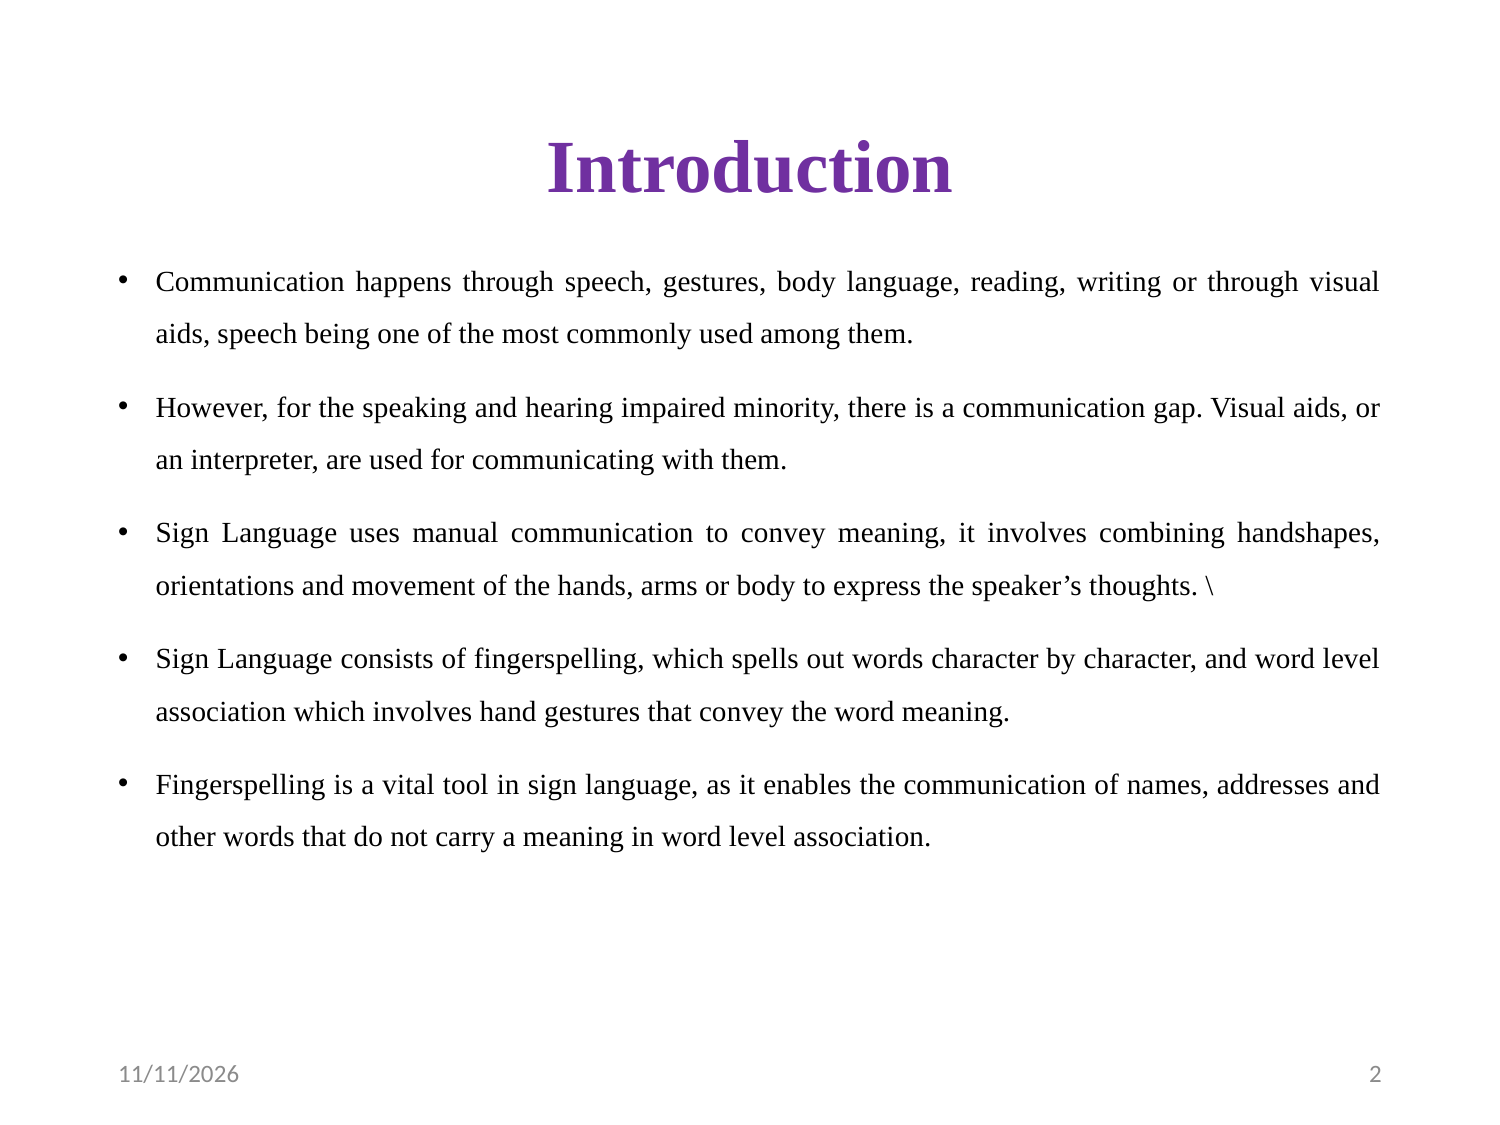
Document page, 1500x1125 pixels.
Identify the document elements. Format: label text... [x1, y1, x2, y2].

list Communication happens through speech, gestures, body language, reading, writing or through visual aids, speech being one of the most commonly used among them. However, for the speaking and hearing impaired minority, there is a communication gap. Visual aids, or an interpreter, are used for communicating with them. Sign Language uses manual communication to convey meaning, it involves combining handshapes, orientations and movement of the hands, arms or body to express the speaker’s thoughts. \ Sign Language consists of fingerspelling, which spells out words character by character, and word level association which involves hand gestures that convey the word meaning. Fingerspelling is a vital tool in sign language, as it enables the communication of names, addresses and other words that do not carry a meaning in word level association. [103, 237, 1397, 1043]
title Introduction [103, 59, 1397, 237]
slide_number 2 [1059, 1042, 1397, 1103]
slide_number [103, 1042, 441, 1103]
